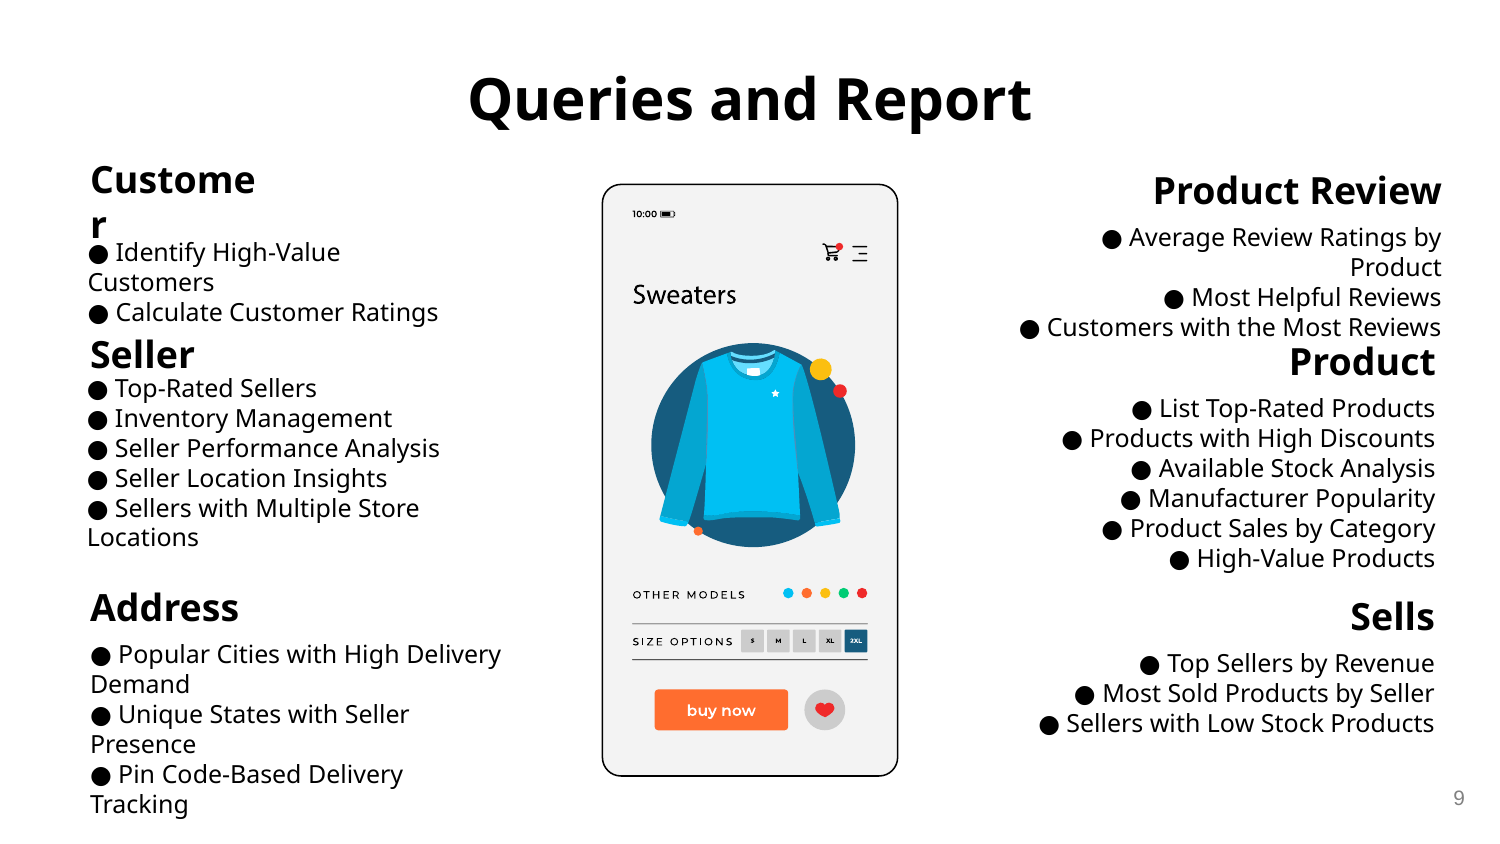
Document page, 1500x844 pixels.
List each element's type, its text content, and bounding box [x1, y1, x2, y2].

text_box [998, 160, 1458, 298]
slide_number 9 [1389, 764, 1480, 830]
text_box Customer [75, 172, 271, 221]
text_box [74, 577, 518, 777]
text_box Seller [74, 324, 264, 357]
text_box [990, 331, 1452, 469]
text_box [1018, 586, 1451, 724]
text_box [602, 184, 898, 777]
title Queries and Report [75, 47, 1425, 142]
text_box ● Top-Rated Sellers ● Inventory Management ● Seller Performance Analysis ● Seller Location Insights ● Sellers with Multiple Store Locations [71, 357, 469, 528]
text_box ● Identify High-Value Customers ● Calculate Customer Ratings [72, 221, 472, 313]
